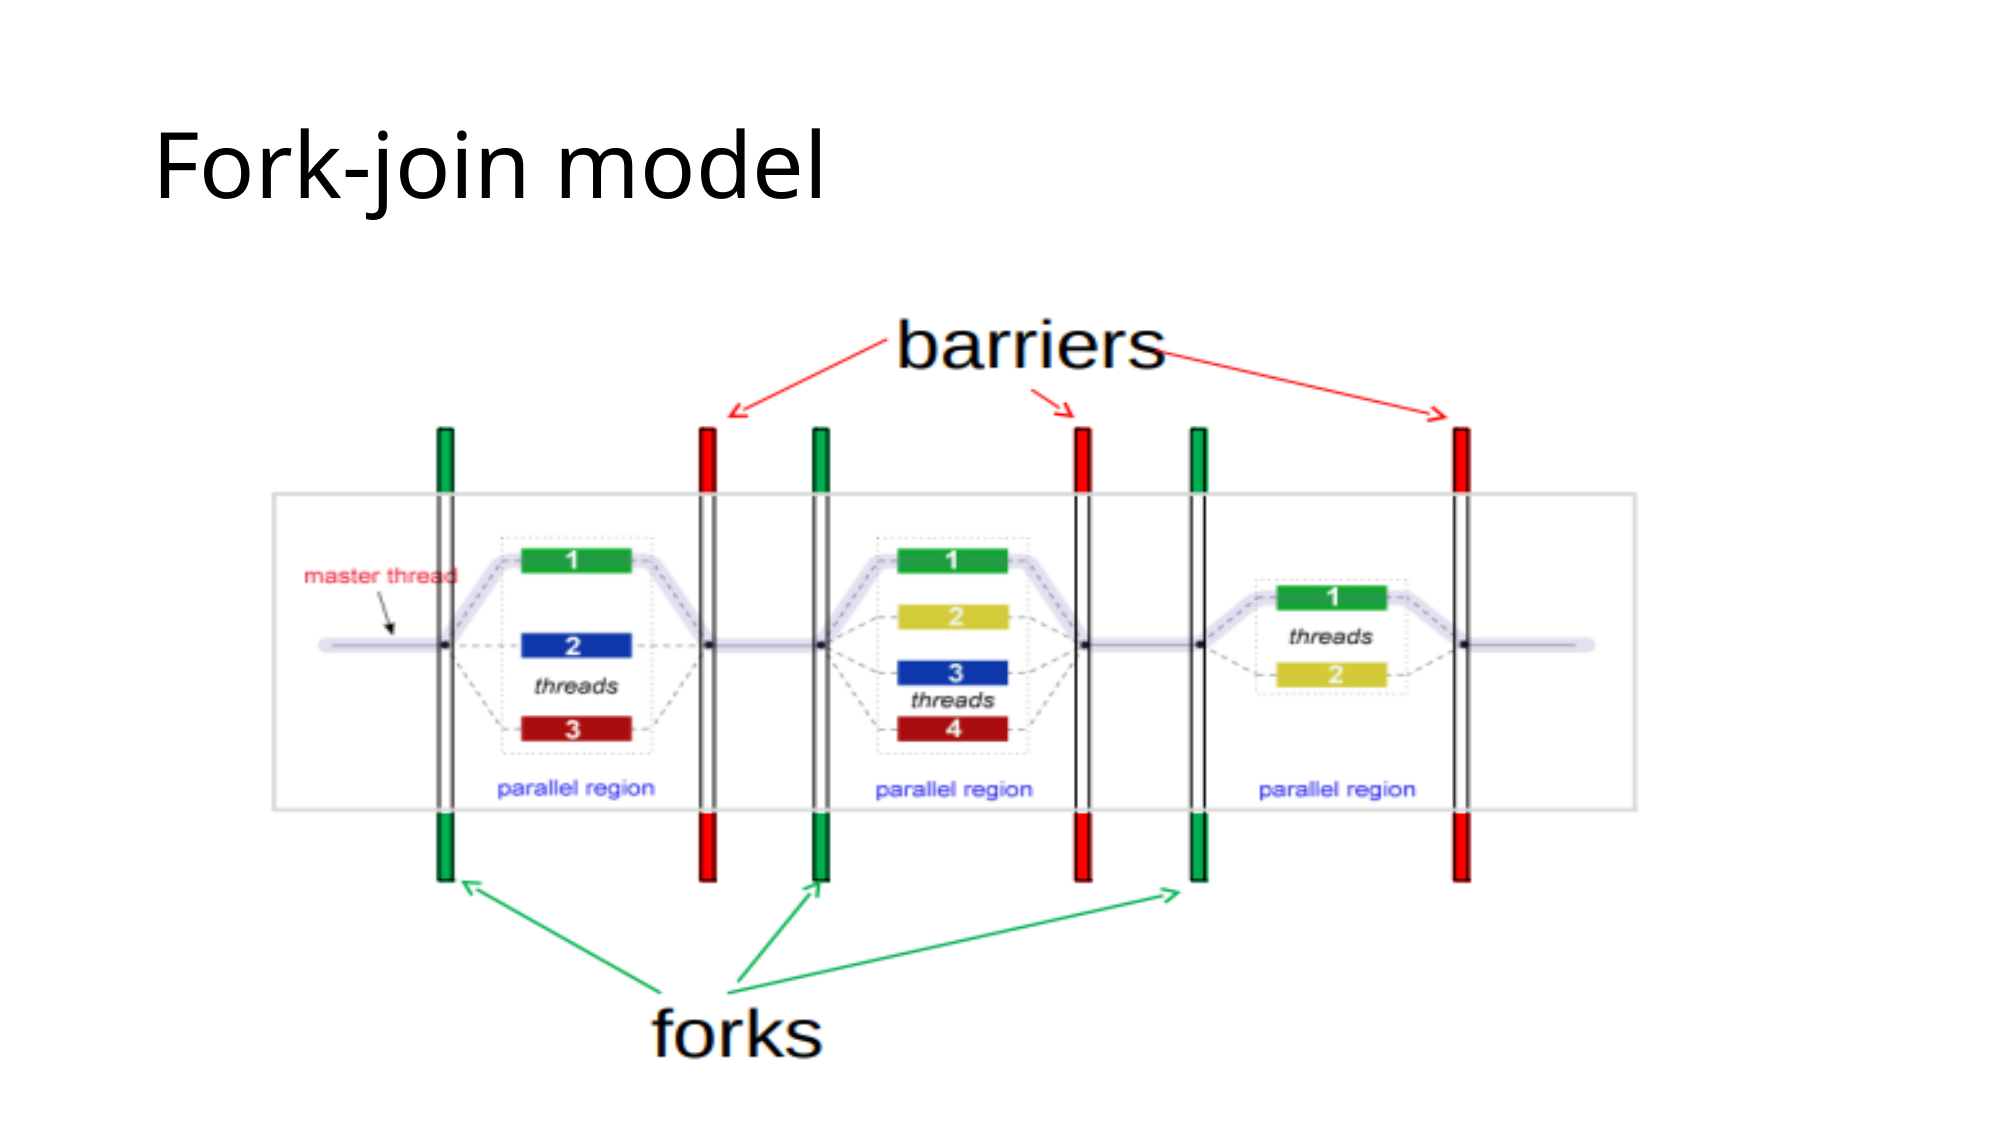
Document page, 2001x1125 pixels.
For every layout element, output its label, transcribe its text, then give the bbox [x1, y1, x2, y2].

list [239, 251, 1706, 1090]
title Fork-join model [137, 59, 1863, 278]
